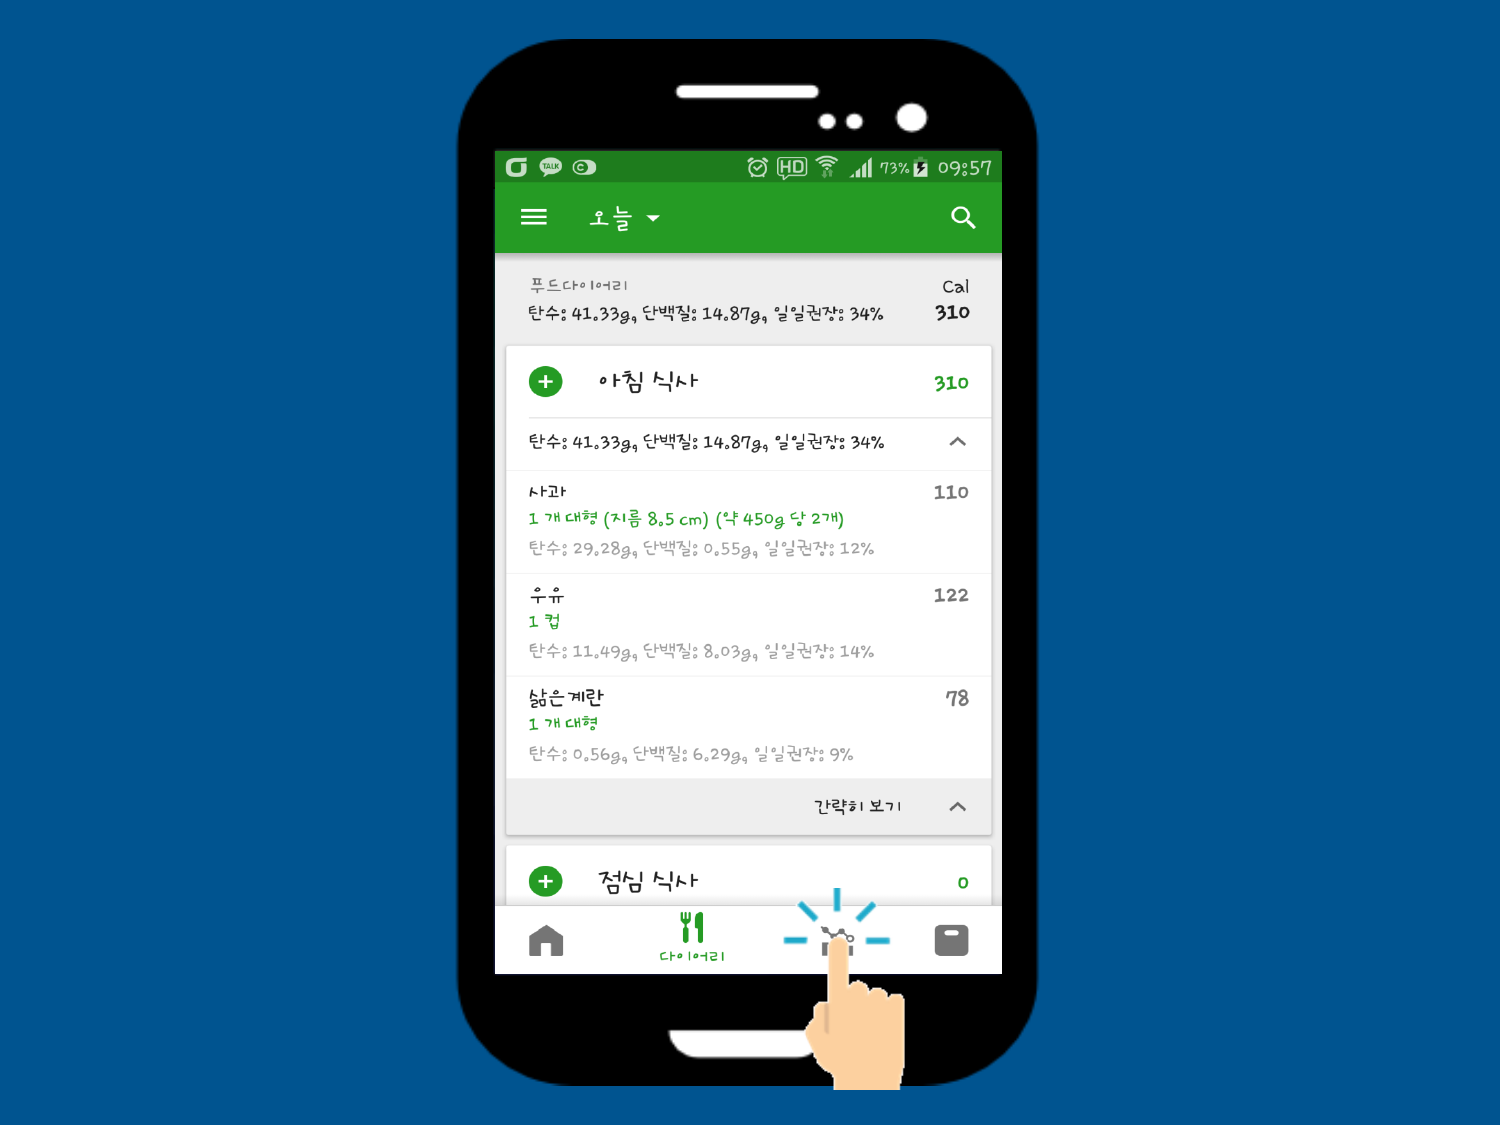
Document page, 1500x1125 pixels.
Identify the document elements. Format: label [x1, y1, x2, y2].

text_box [447, 39, 1053, 1086]
picture [740, 888, 956, 1104]
